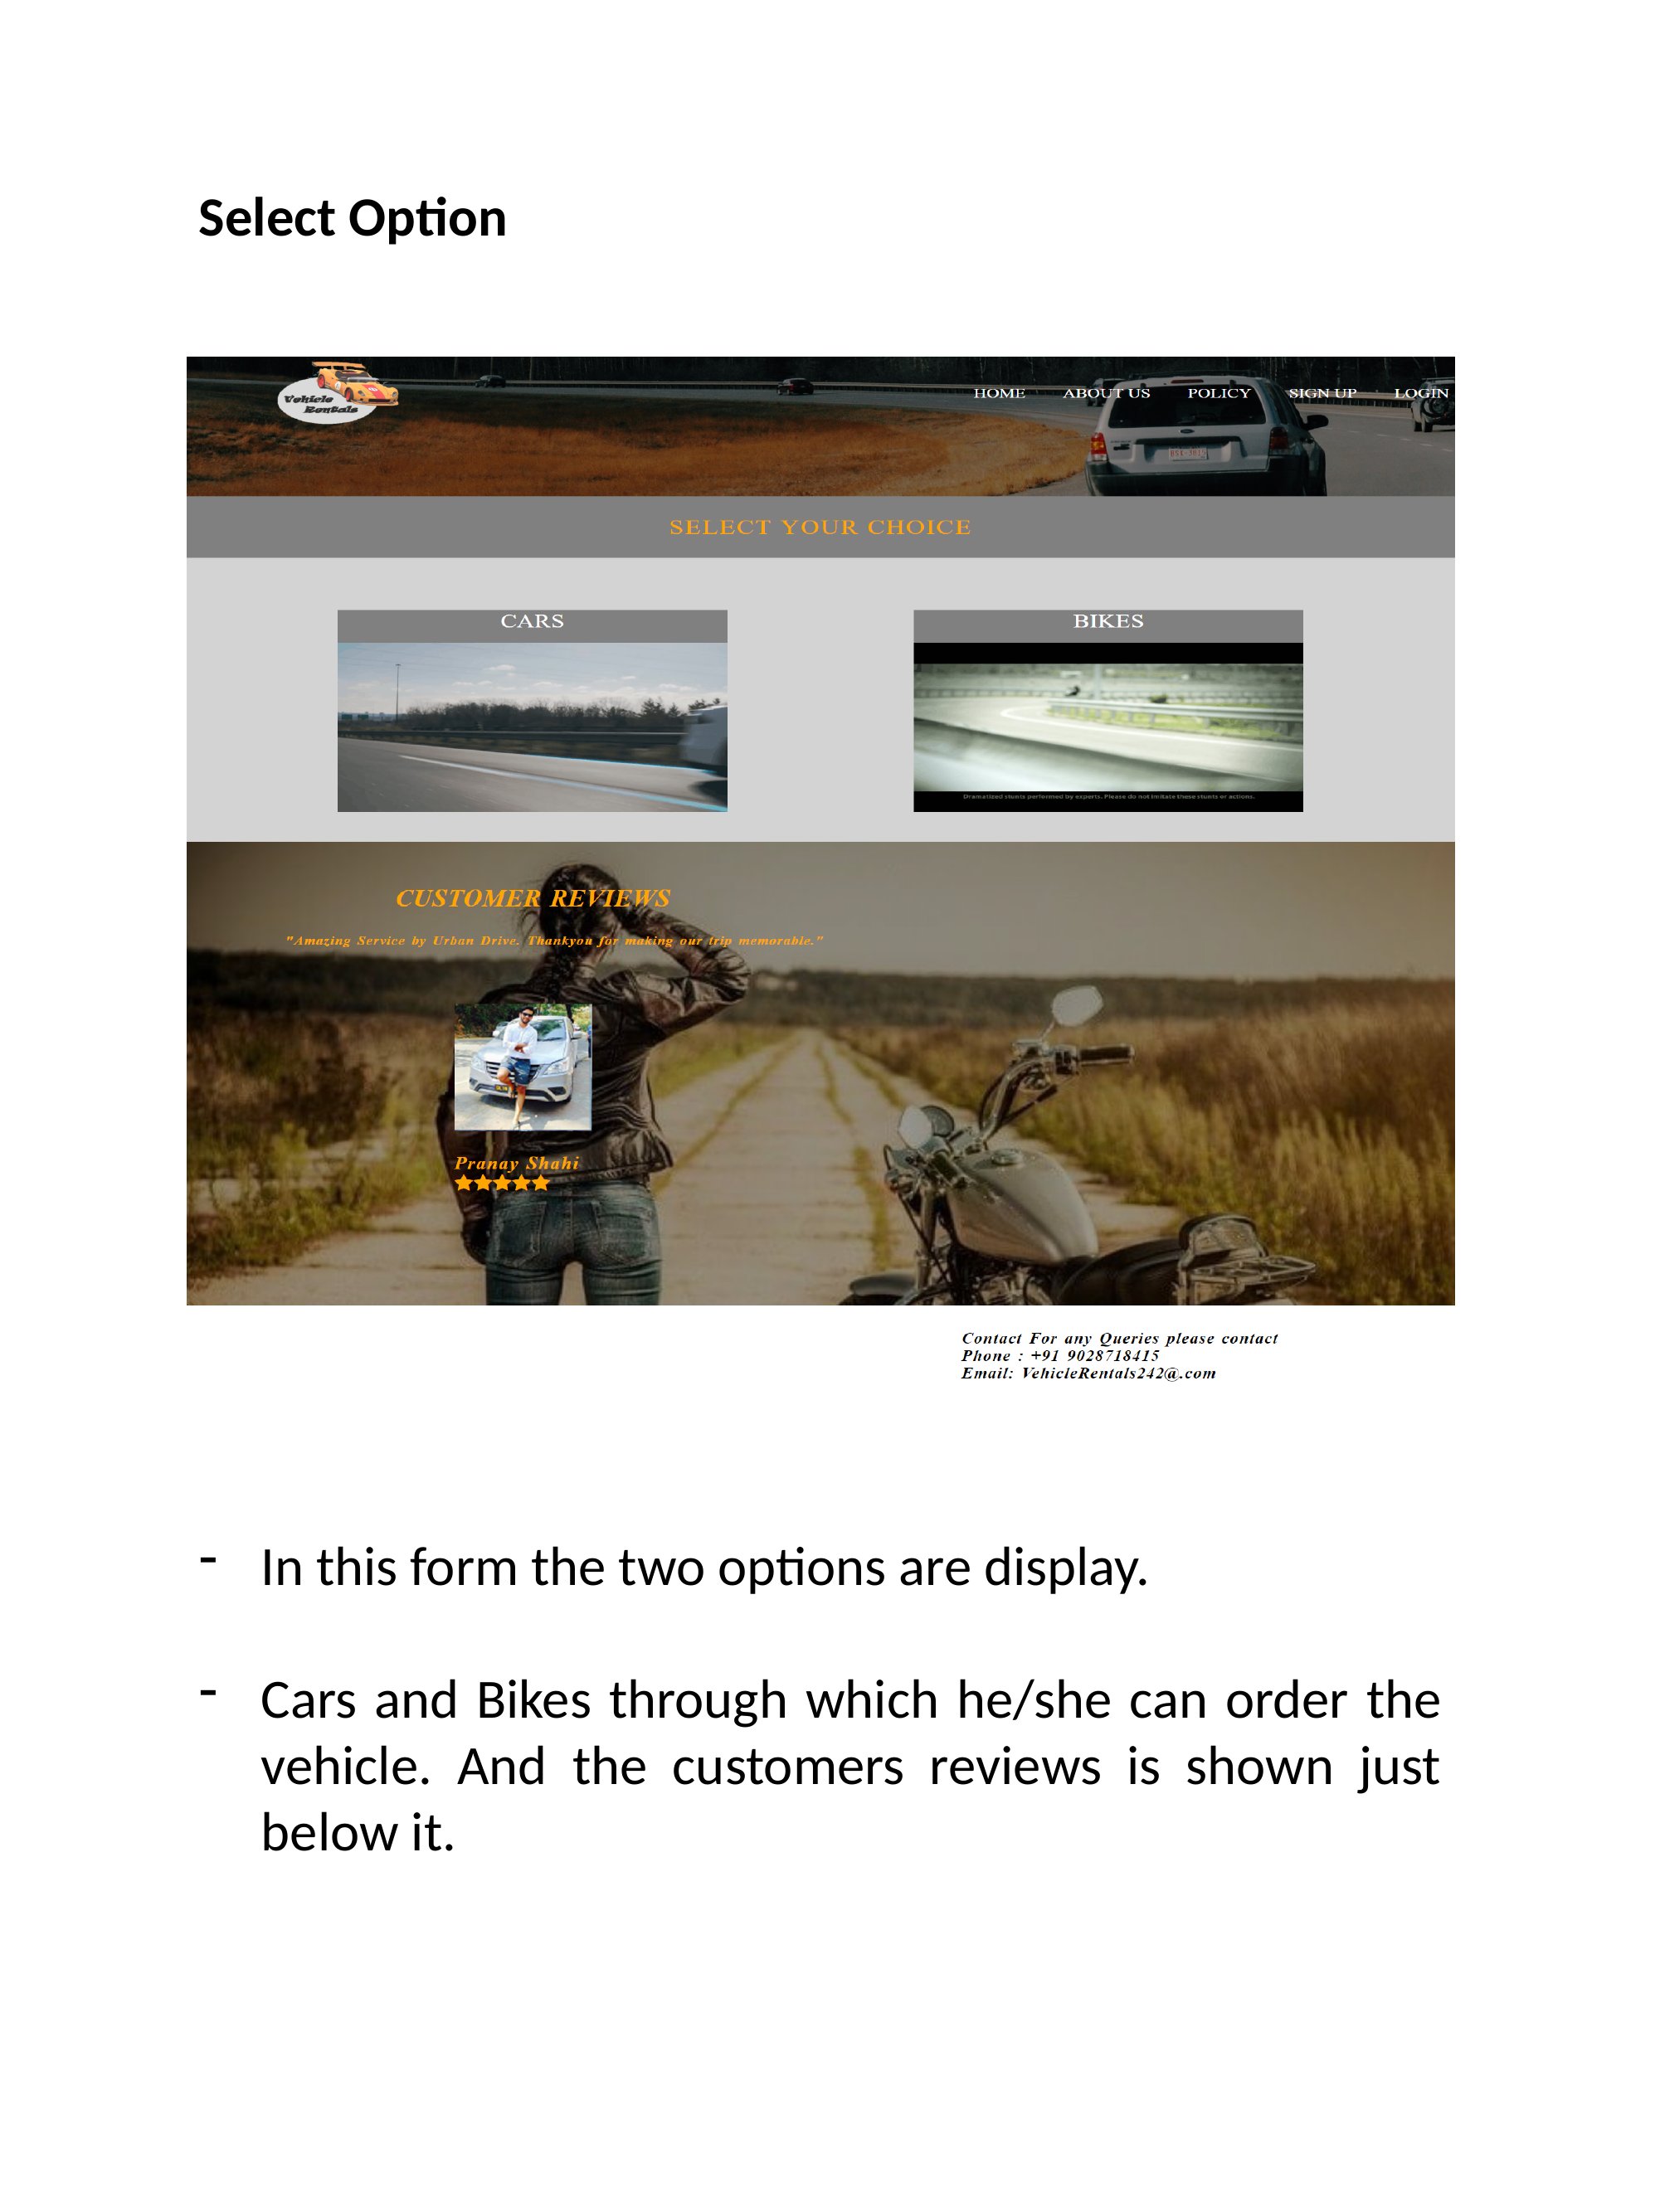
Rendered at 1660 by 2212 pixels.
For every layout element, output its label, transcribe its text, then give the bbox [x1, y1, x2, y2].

text_box Select Option [187, 174, 874, 253]
picture [186, 357, 1455, 1422]
text_box In this form the two options are display. Cars and Bikes through which he/she can order the vehicle. And the customers reviews is shown just below it. [186, 1524, 1454, 1868]
